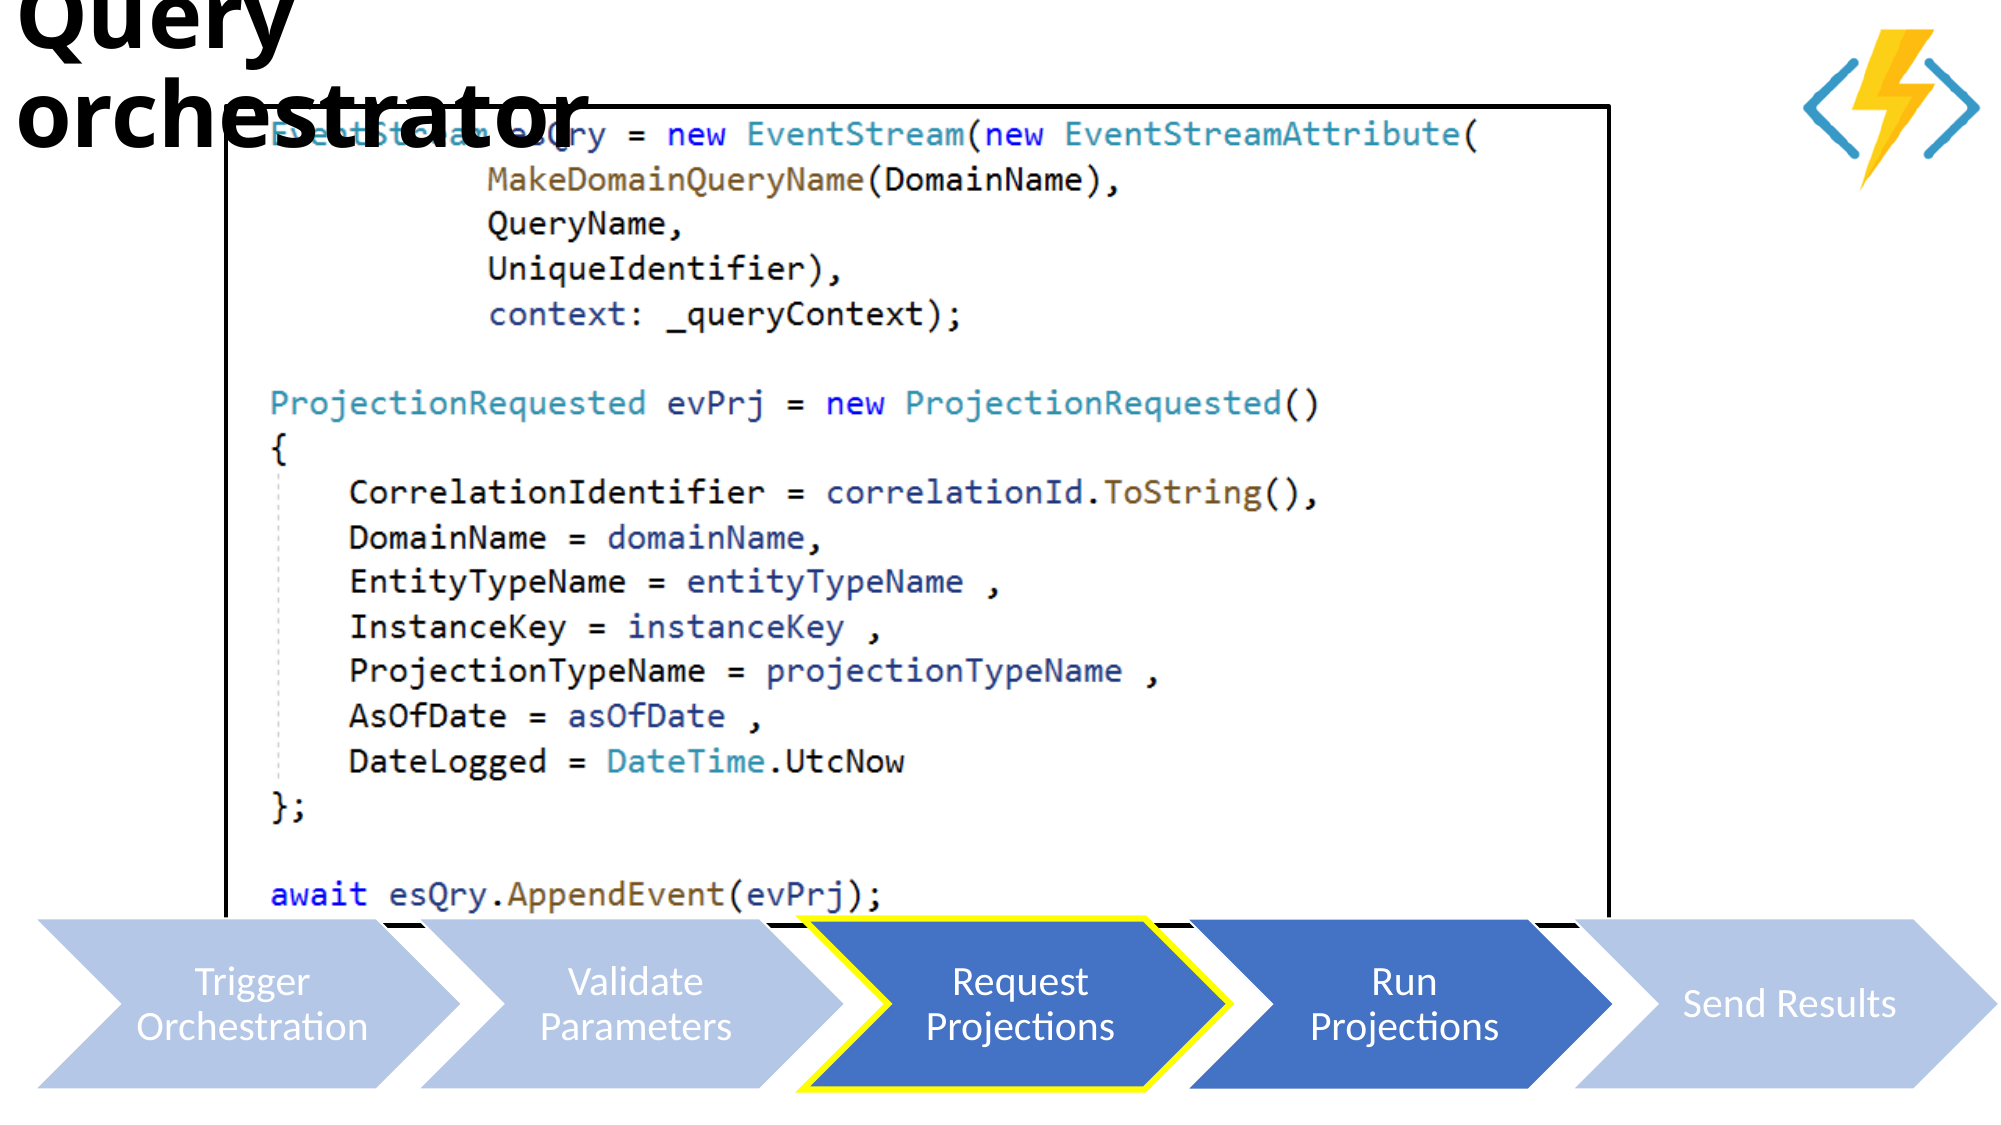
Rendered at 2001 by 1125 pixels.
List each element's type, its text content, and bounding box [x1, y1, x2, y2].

title Query orchestrator [0, 0, 793, 136]
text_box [32, 855, 2000, 1125]
picture [1796, 22, 1985, 195]
picture [228, 108, 1607, 855]
